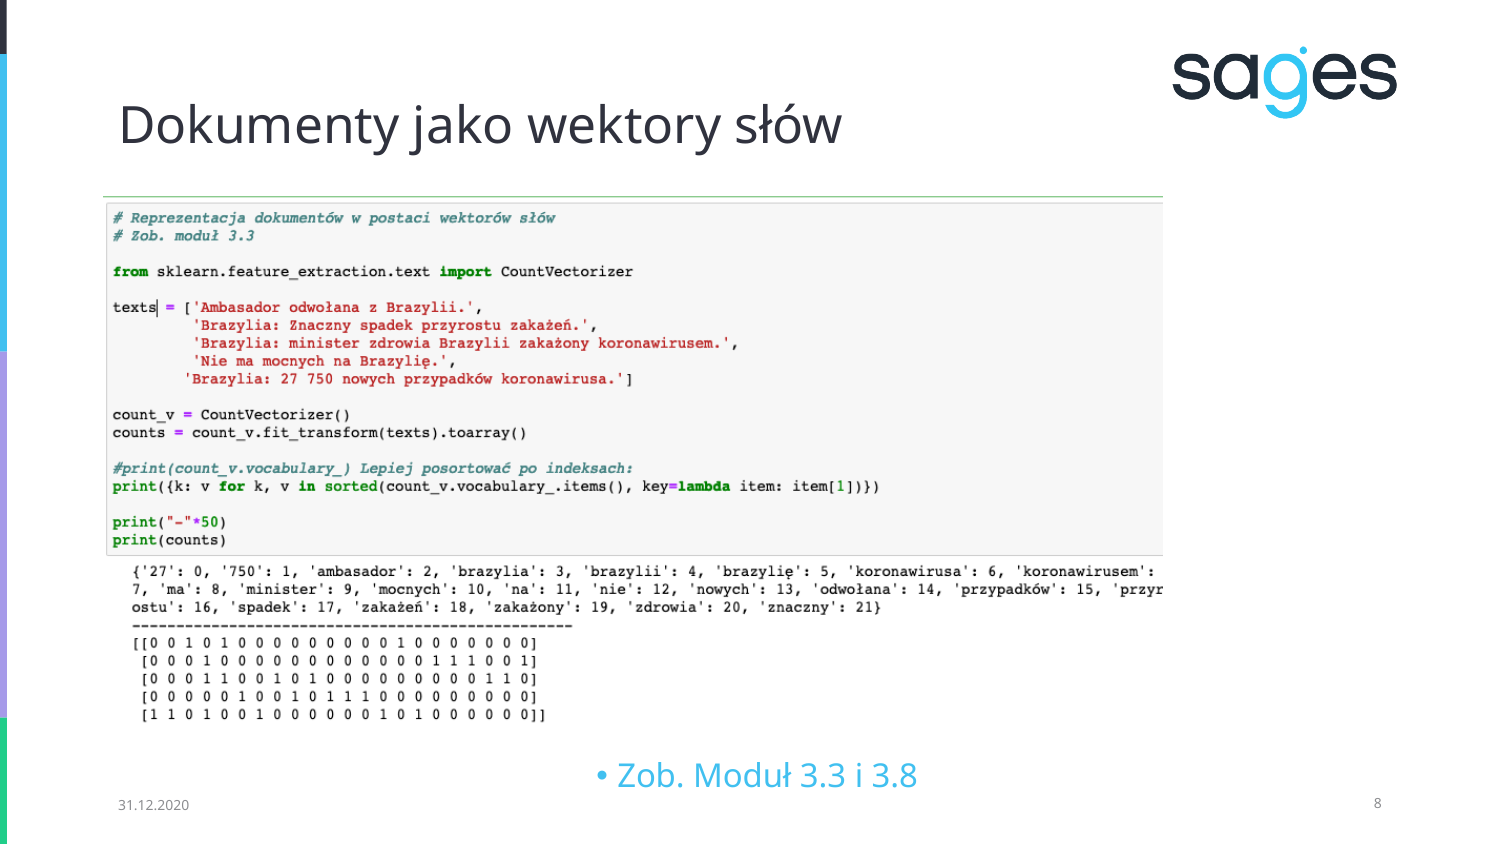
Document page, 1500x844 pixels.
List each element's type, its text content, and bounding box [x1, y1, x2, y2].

picture [102, 191, 1163, 738]
title Dokumenty jako wektory słów [103, 44, 1397, 208]
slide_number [103, 782, 441, 827]
list Zob. Moduł 3.3 i 3.8 [581, 751, 1500, 814]
slide_number ‹#› [1059, 782, 1397, 827]
